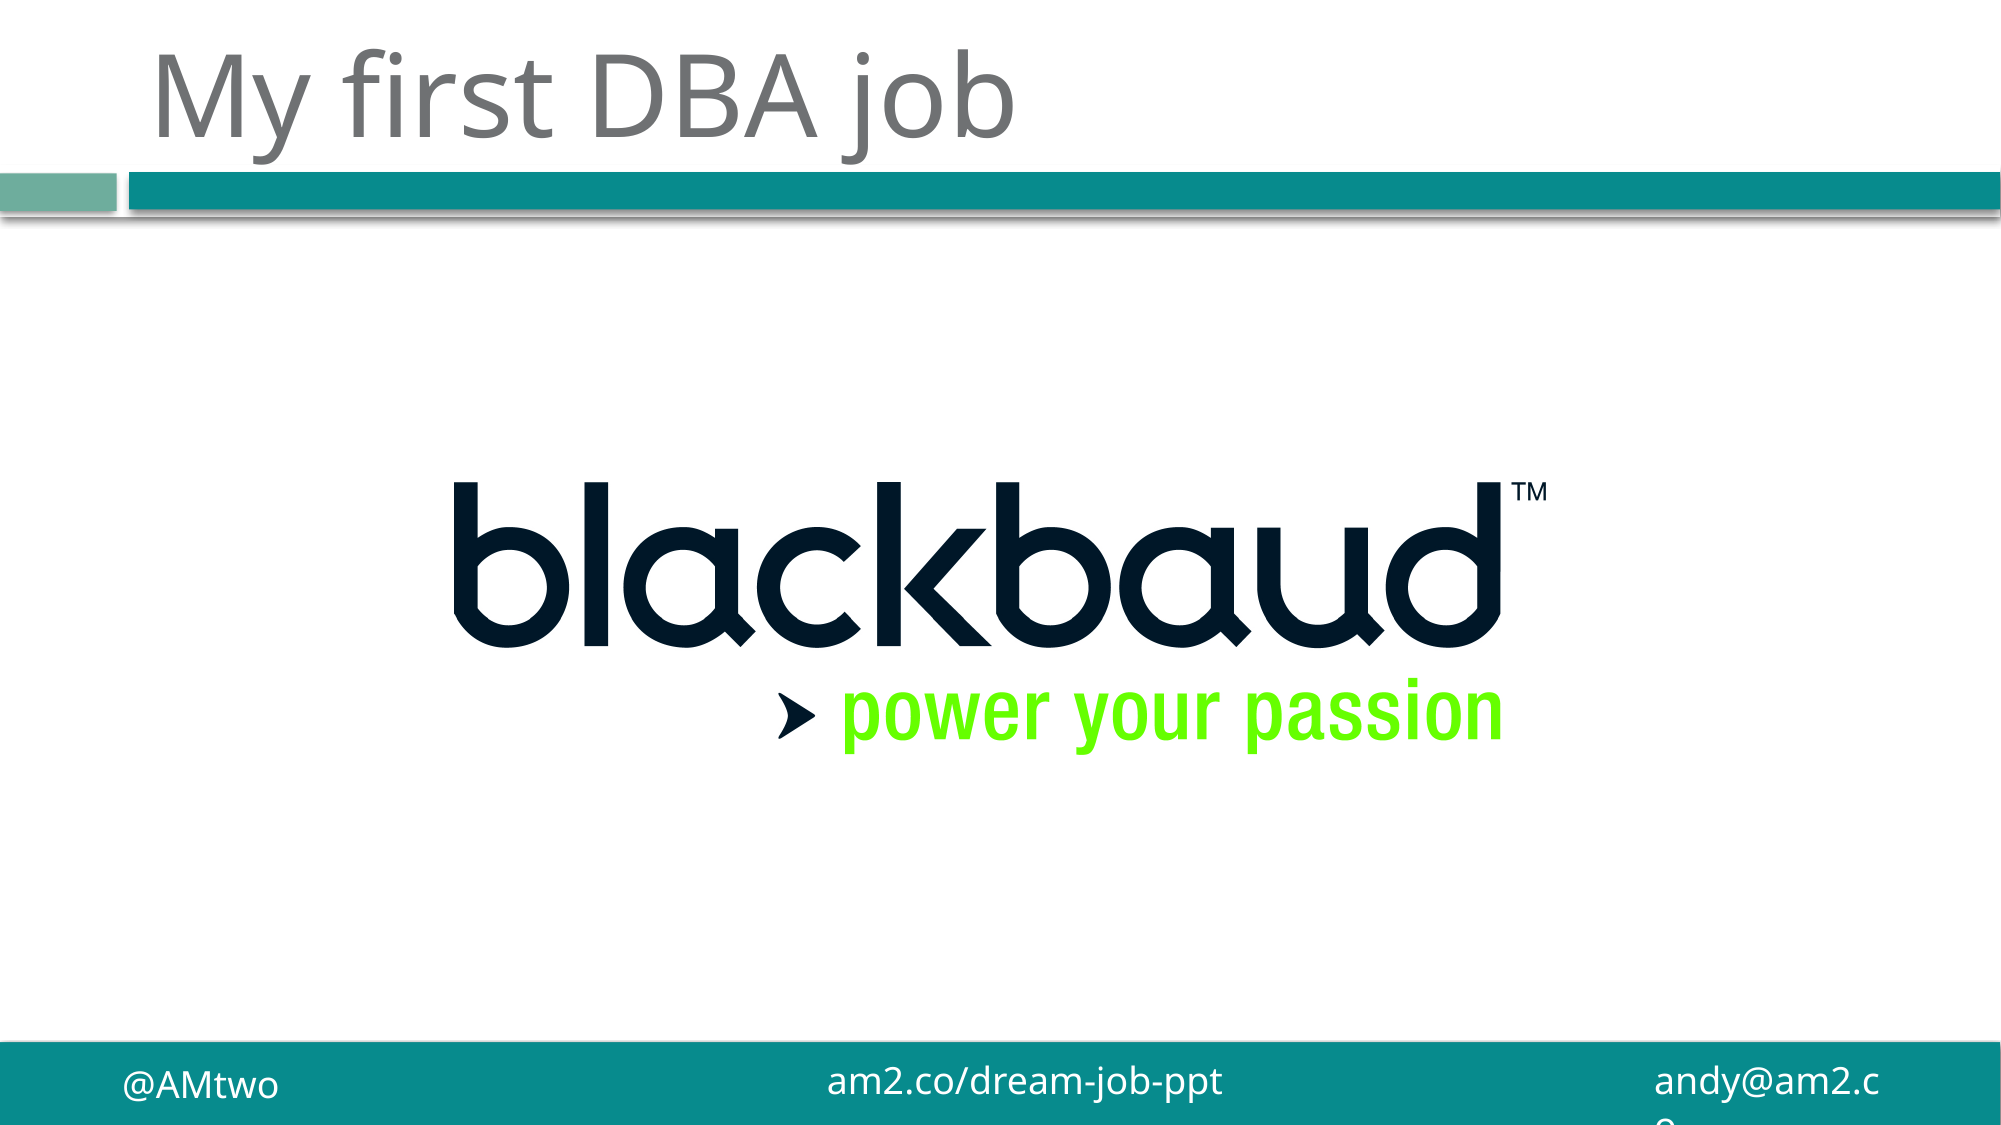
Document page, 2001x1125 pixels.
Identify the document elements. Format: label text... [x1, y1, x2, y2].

title My first DBA job [133, 15, 1917, 169]
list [453, 482, 1547, 755]
